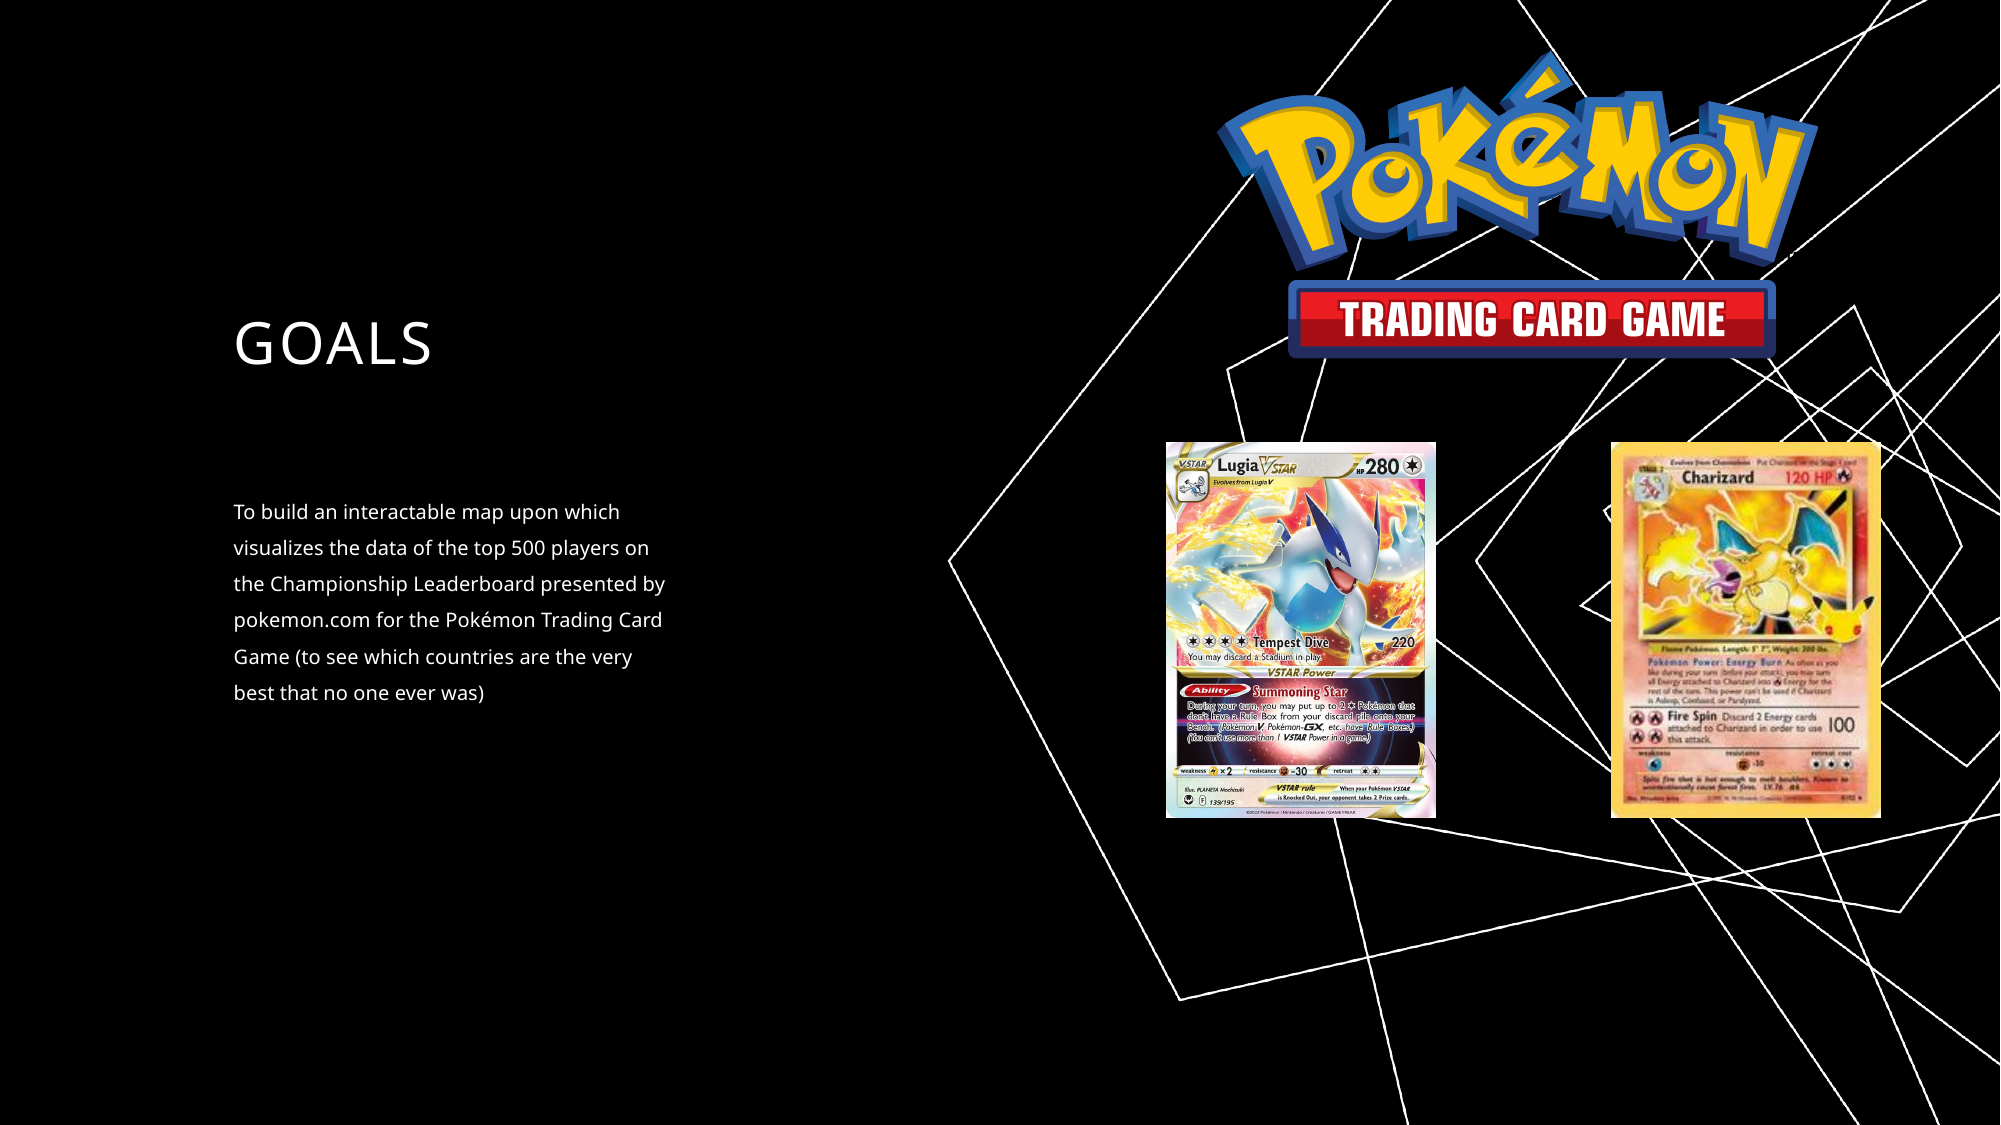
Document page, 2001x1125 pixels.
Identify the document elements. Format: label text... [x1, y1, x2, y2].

picture [900, 0, 2000, 1125]
list To build an interactable map upon which visualizes the data of the top 500 players on the Championship Leaderboard presented by pokemon.com for the Pokémon Trading Card Game (to see which countries are the very best that no one ever was) [218, 479, 684, 716]
title Goals [218, 167, 694, 385]
